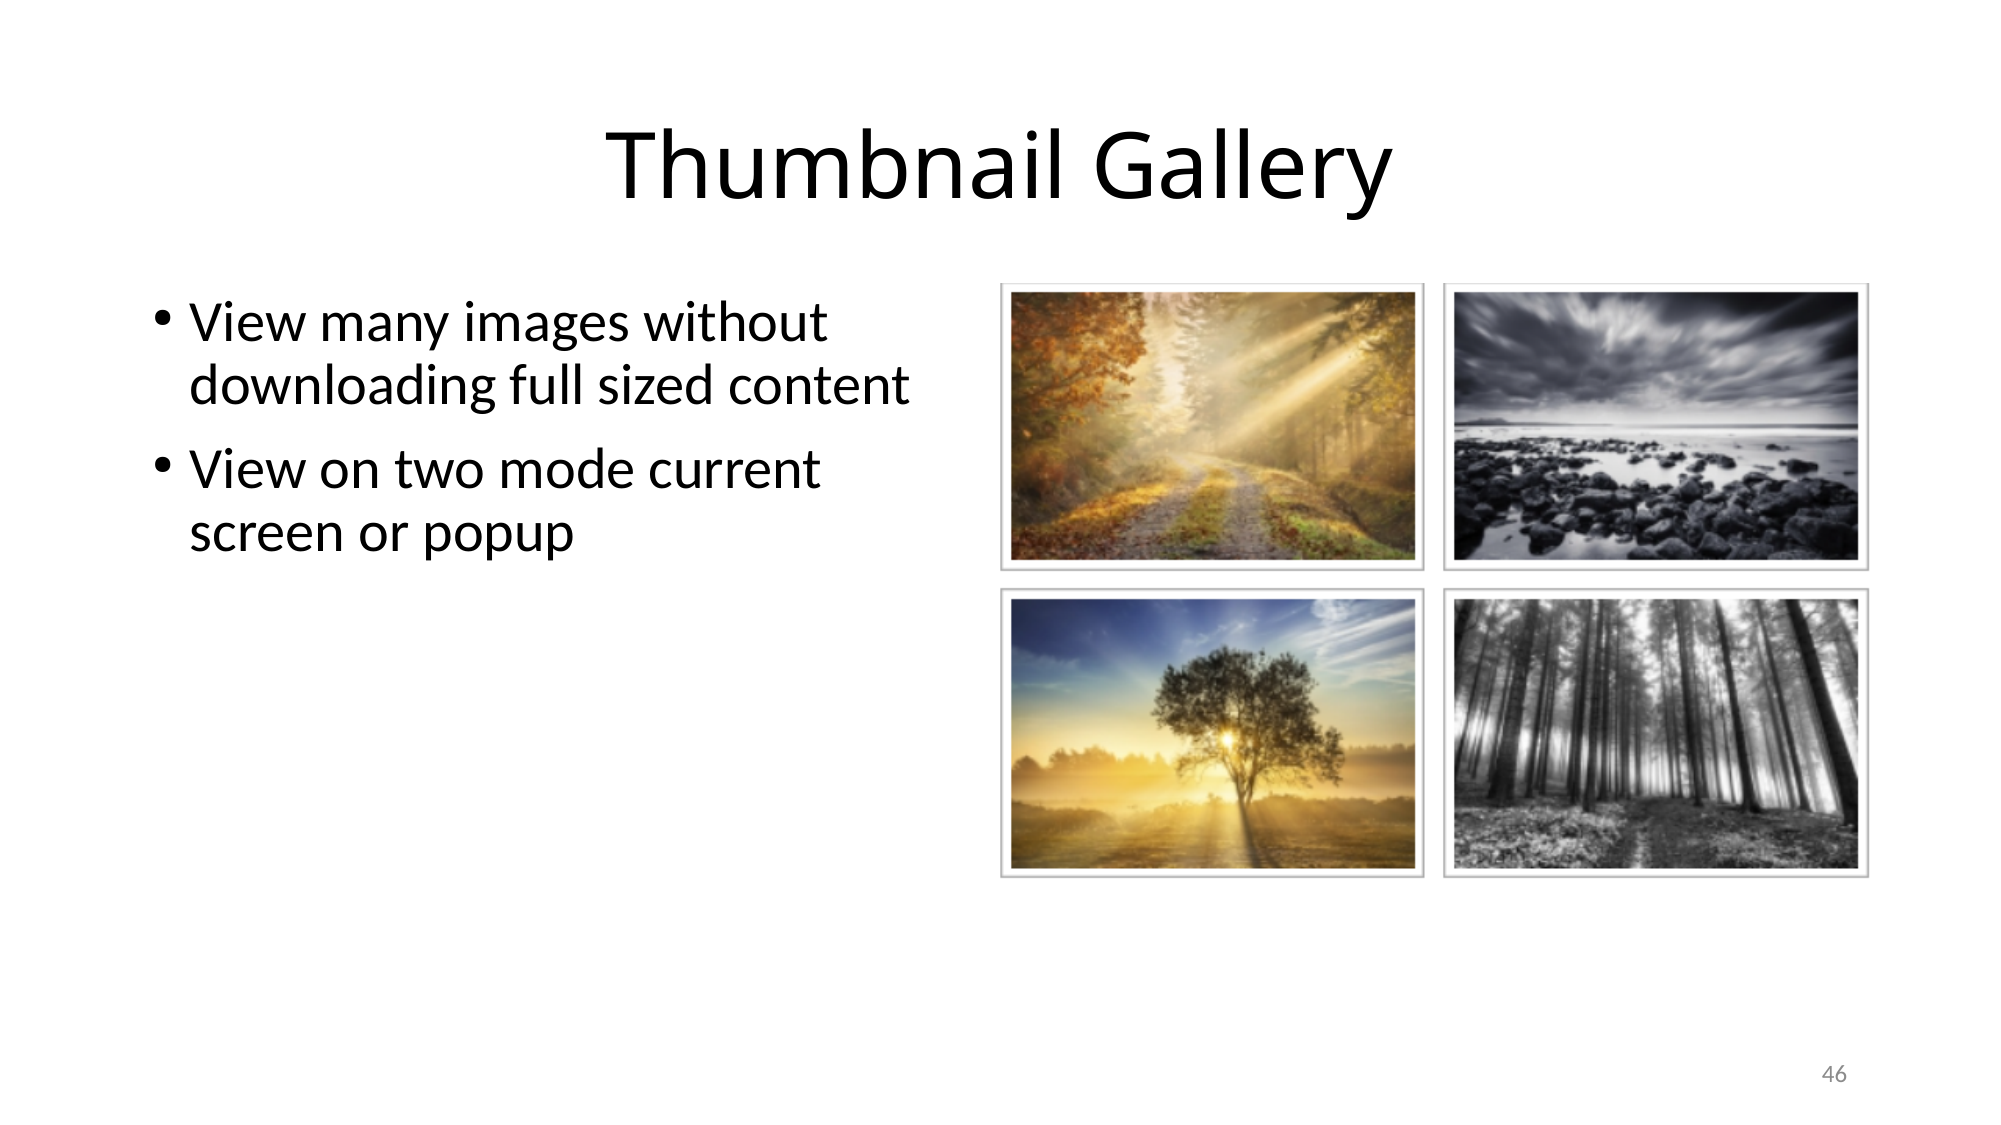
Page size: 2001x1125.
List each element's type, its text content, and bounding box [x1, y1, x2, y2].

list View many images without downloading full sized content View on two mode current screen or popup [137, 283, 962, 998]
picture [999, 283, 1874, 886]
slide_number 46 [1412, 1042, 1863, 1103]
title Thumbnail Gallery [137, 59, 1863, 278]
